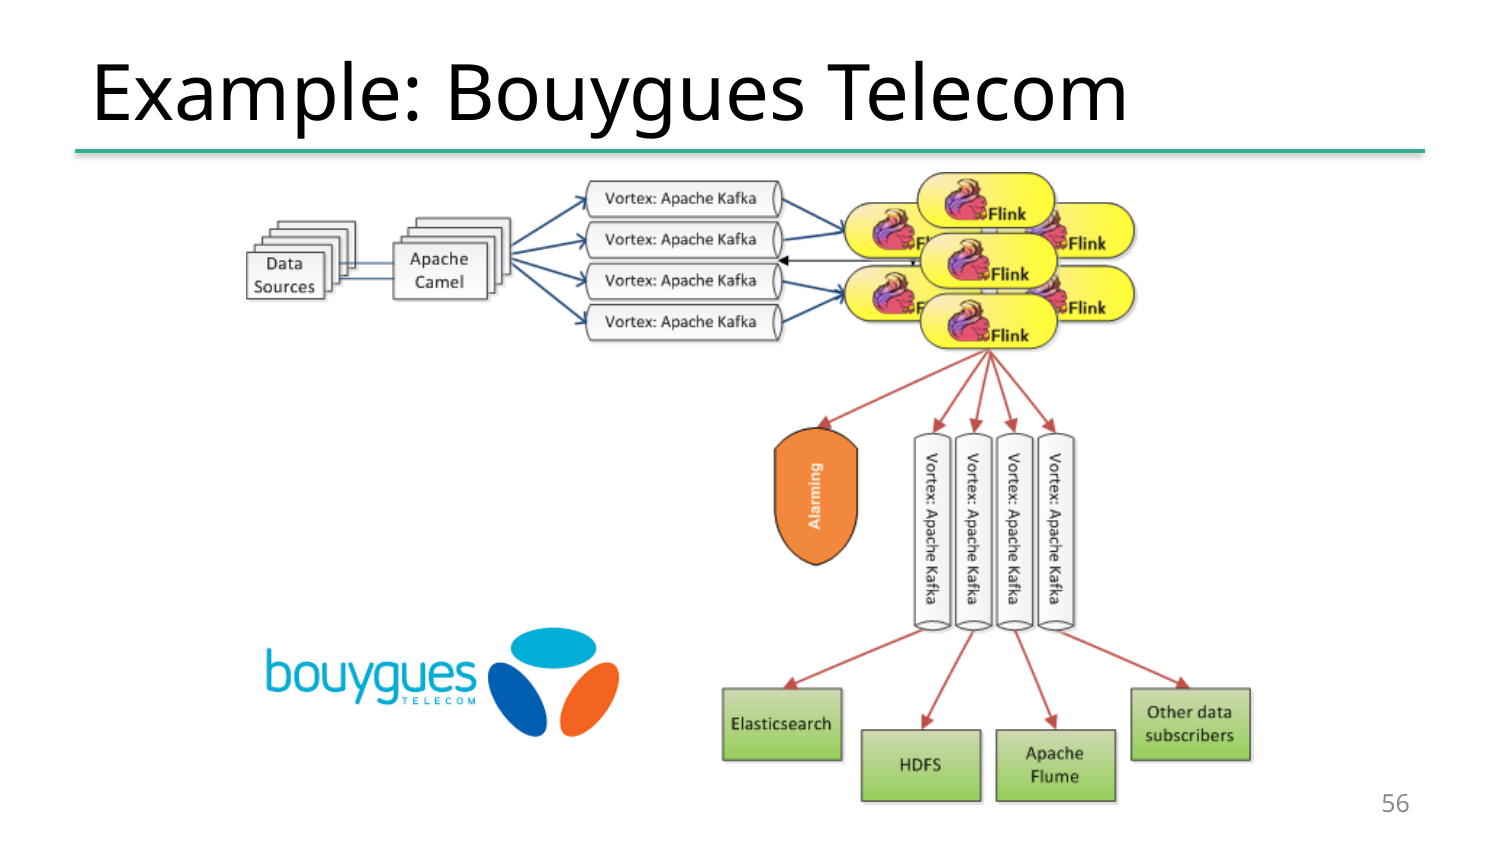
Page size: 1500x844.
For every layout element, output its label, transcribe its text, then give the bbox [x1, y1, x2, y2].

title Example: Bouygues Telecom [75, 33, 1302, 145]
picture [246, 172, 1255, 805]
slide_number 56 [1074, 782, 1425, 827]
